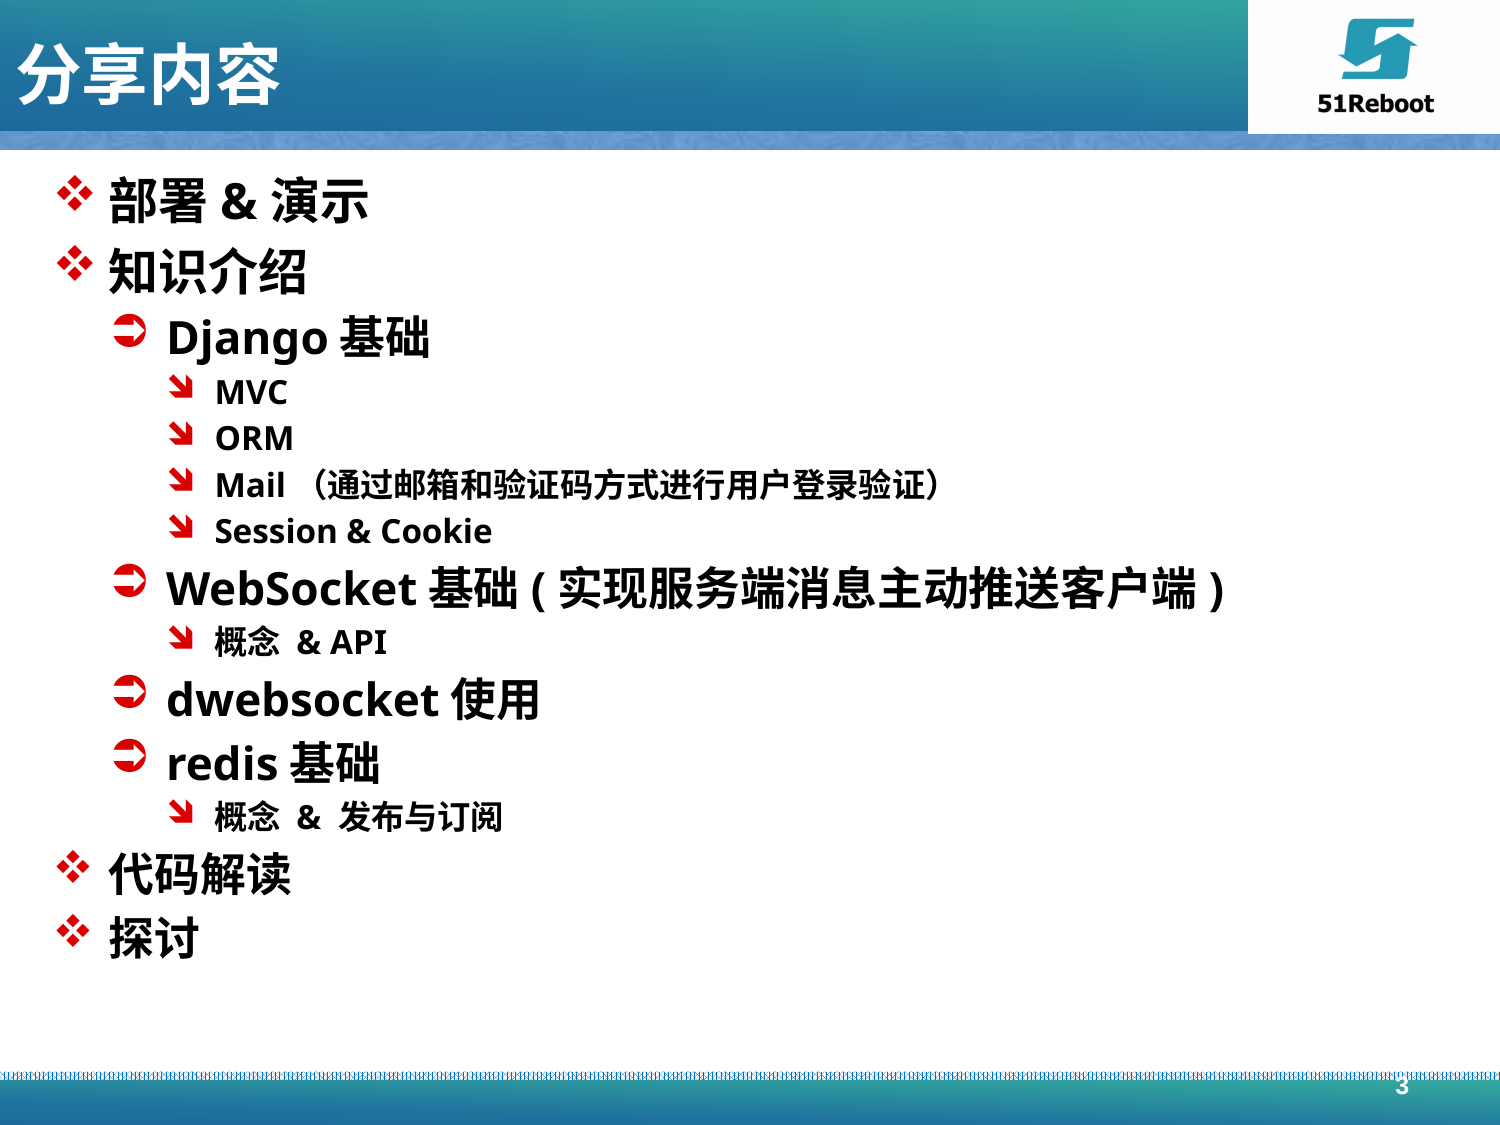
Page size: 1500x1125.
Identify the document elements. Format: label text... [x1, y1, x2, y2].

title 分享内容 [0, 24, 1038, 121]
picture [0, 0, 1500, 150]
list 部署&演示 知识介绍 Django基础 MVC ORM Mail（通过邮箱和验证码方式进行用户登录验证） Session & Cookie WebSocket基础(实现服务端消息主动推送客户端) 概念 & API dwebsocket使用 redis基础 概念 & 发布与订阅 代码解读 探讨 [37, 162, 1463, 1051]
picture [0, 1080, 1500, 1125]
